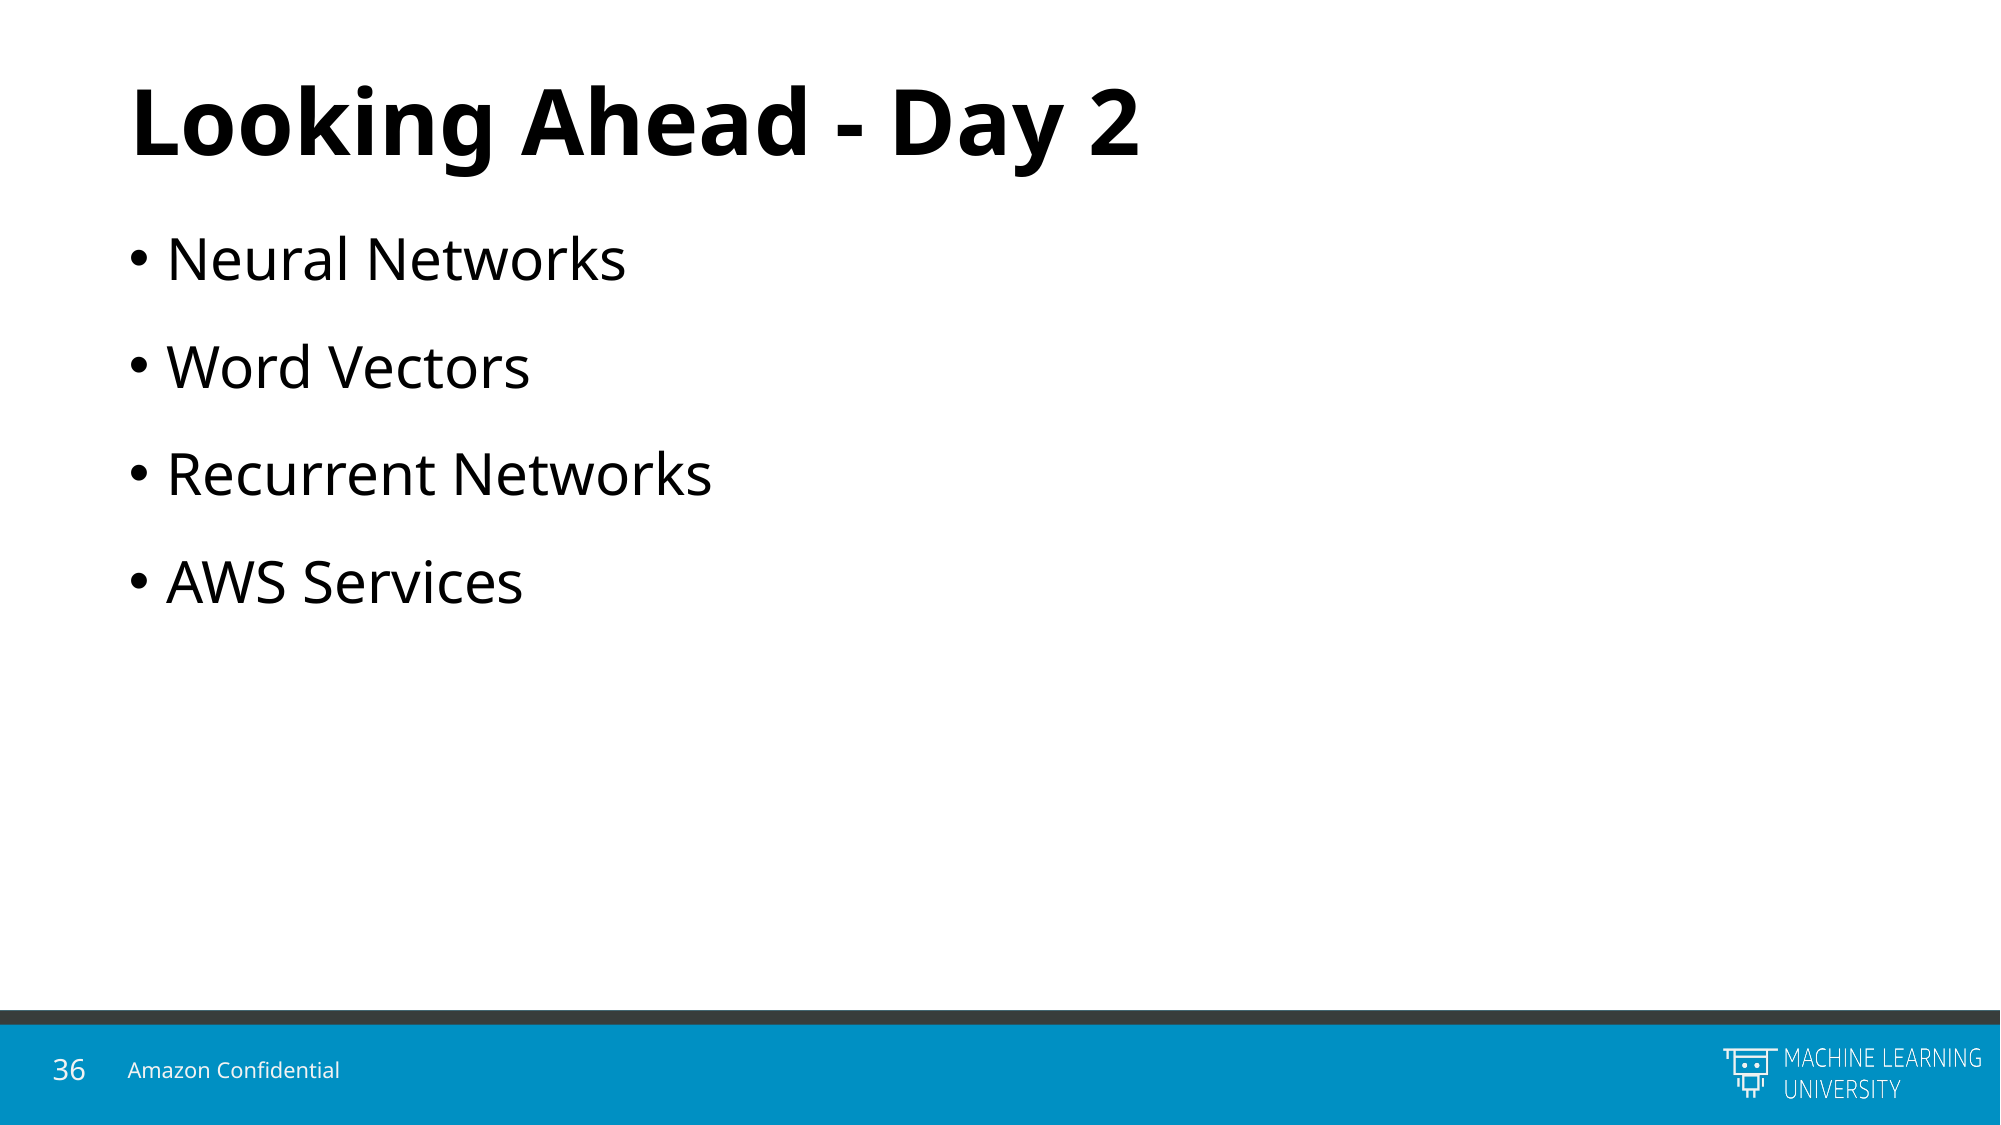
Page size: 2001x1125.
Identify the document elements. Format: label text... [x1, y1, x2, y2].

list Neural Networks Word Vectors Recurrent Networks AWS Services [113, 214, 1900, 970]
picture [1724, 1049, 1777, 1097]
title Looking Ahead - Day 2 [114, 48, 1902, 211]
